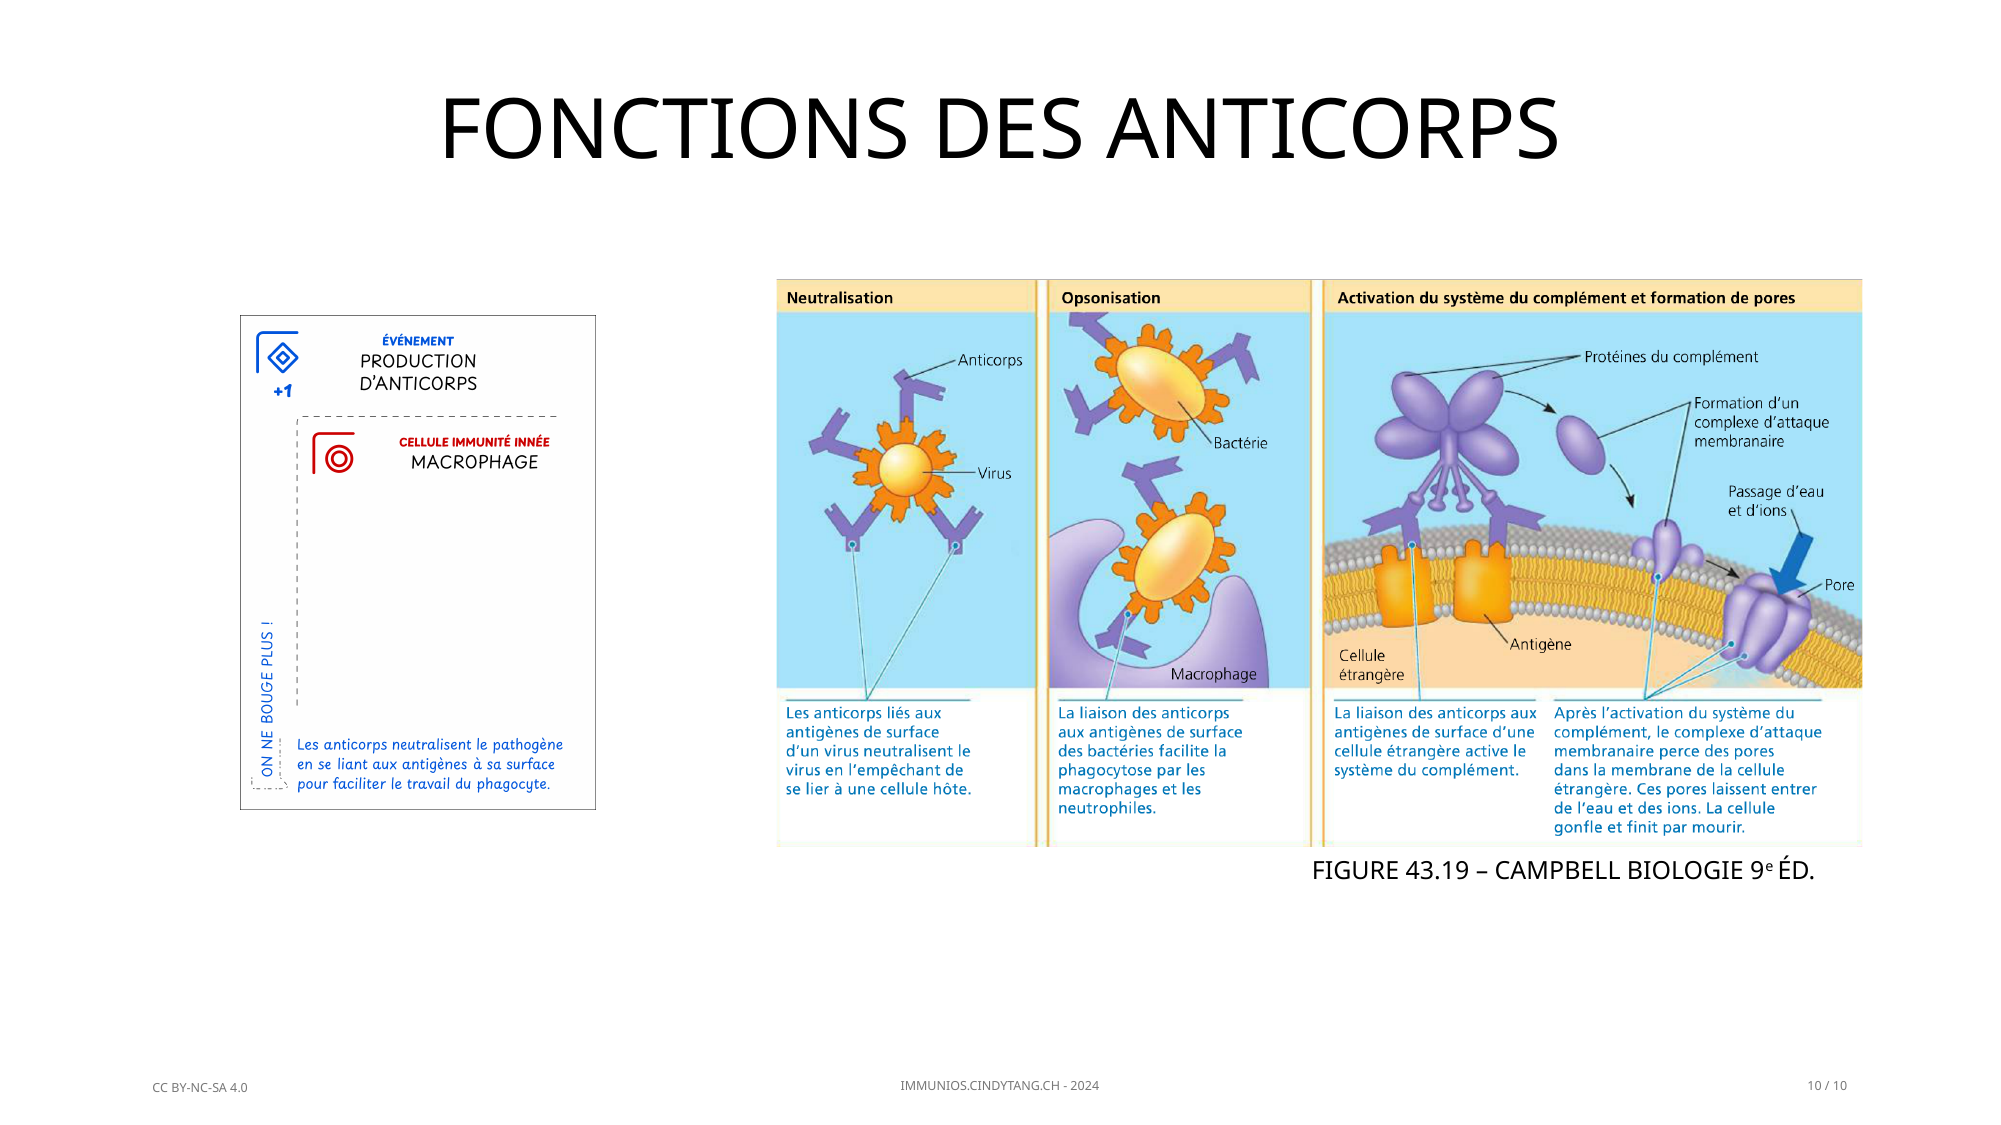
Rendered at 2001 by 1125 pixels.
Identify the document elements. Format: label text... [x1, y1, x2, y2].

picture [240, 314, 596, 811]
footer IMMUNIOS.CINDYTANG.CH - 2024 [662, 1042, 1338, 1103]
title FONCTIONS DES ANTICORPS [137, 22, 1863, 240]
slide_number CC BY-NC-SA 4.0 [137, 1042, 588, 1103]
picture [776, 277, 1864, 848]
text_box FIGURE 43.19 – CAMPBELL BIOLOGIE 9e ÉD. [1296, 848, 1831, 892]
slide_number 10 [1412, 1042, 1863, 1103]
